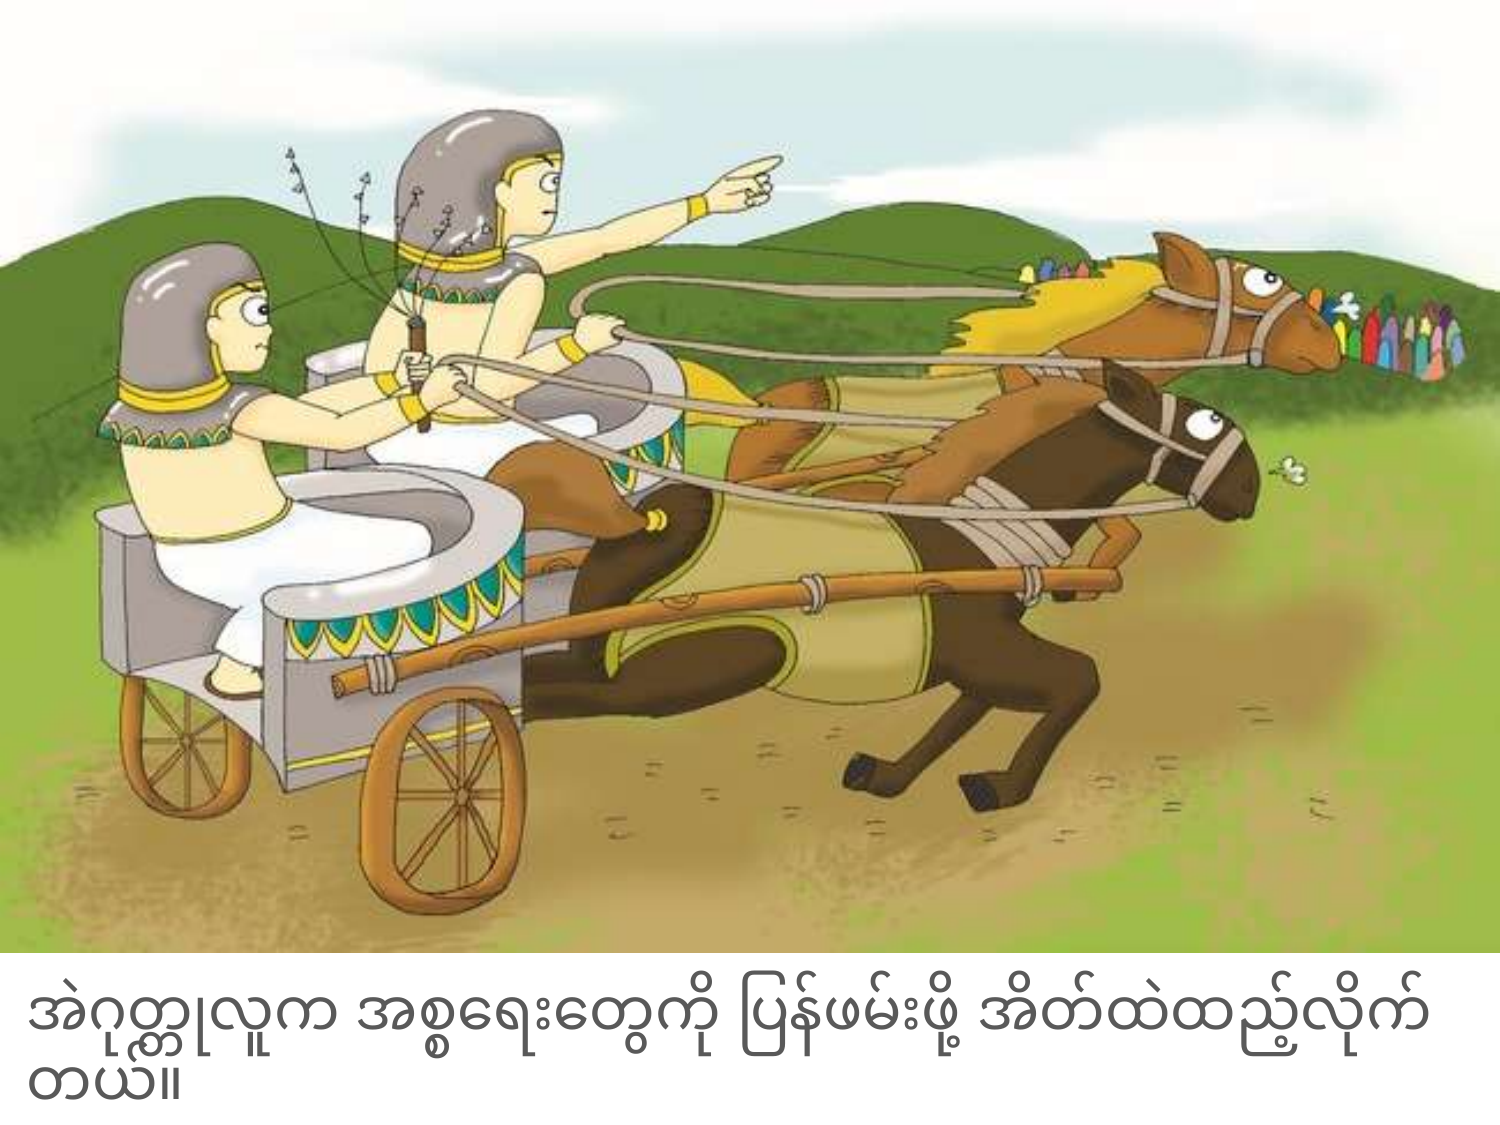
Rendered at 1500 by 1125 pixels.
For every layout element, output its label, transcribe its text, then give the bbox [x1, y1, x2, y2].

picture [0, 0, 1500, 953]
text_box အဲဂုတ္တုလူက အစ္စရေးတွေကို ပြန်ဖမ်းဖို့ အိတ်ထဲထည့်လိုက်တယ်။ [11, 964, 1483, 1119]
